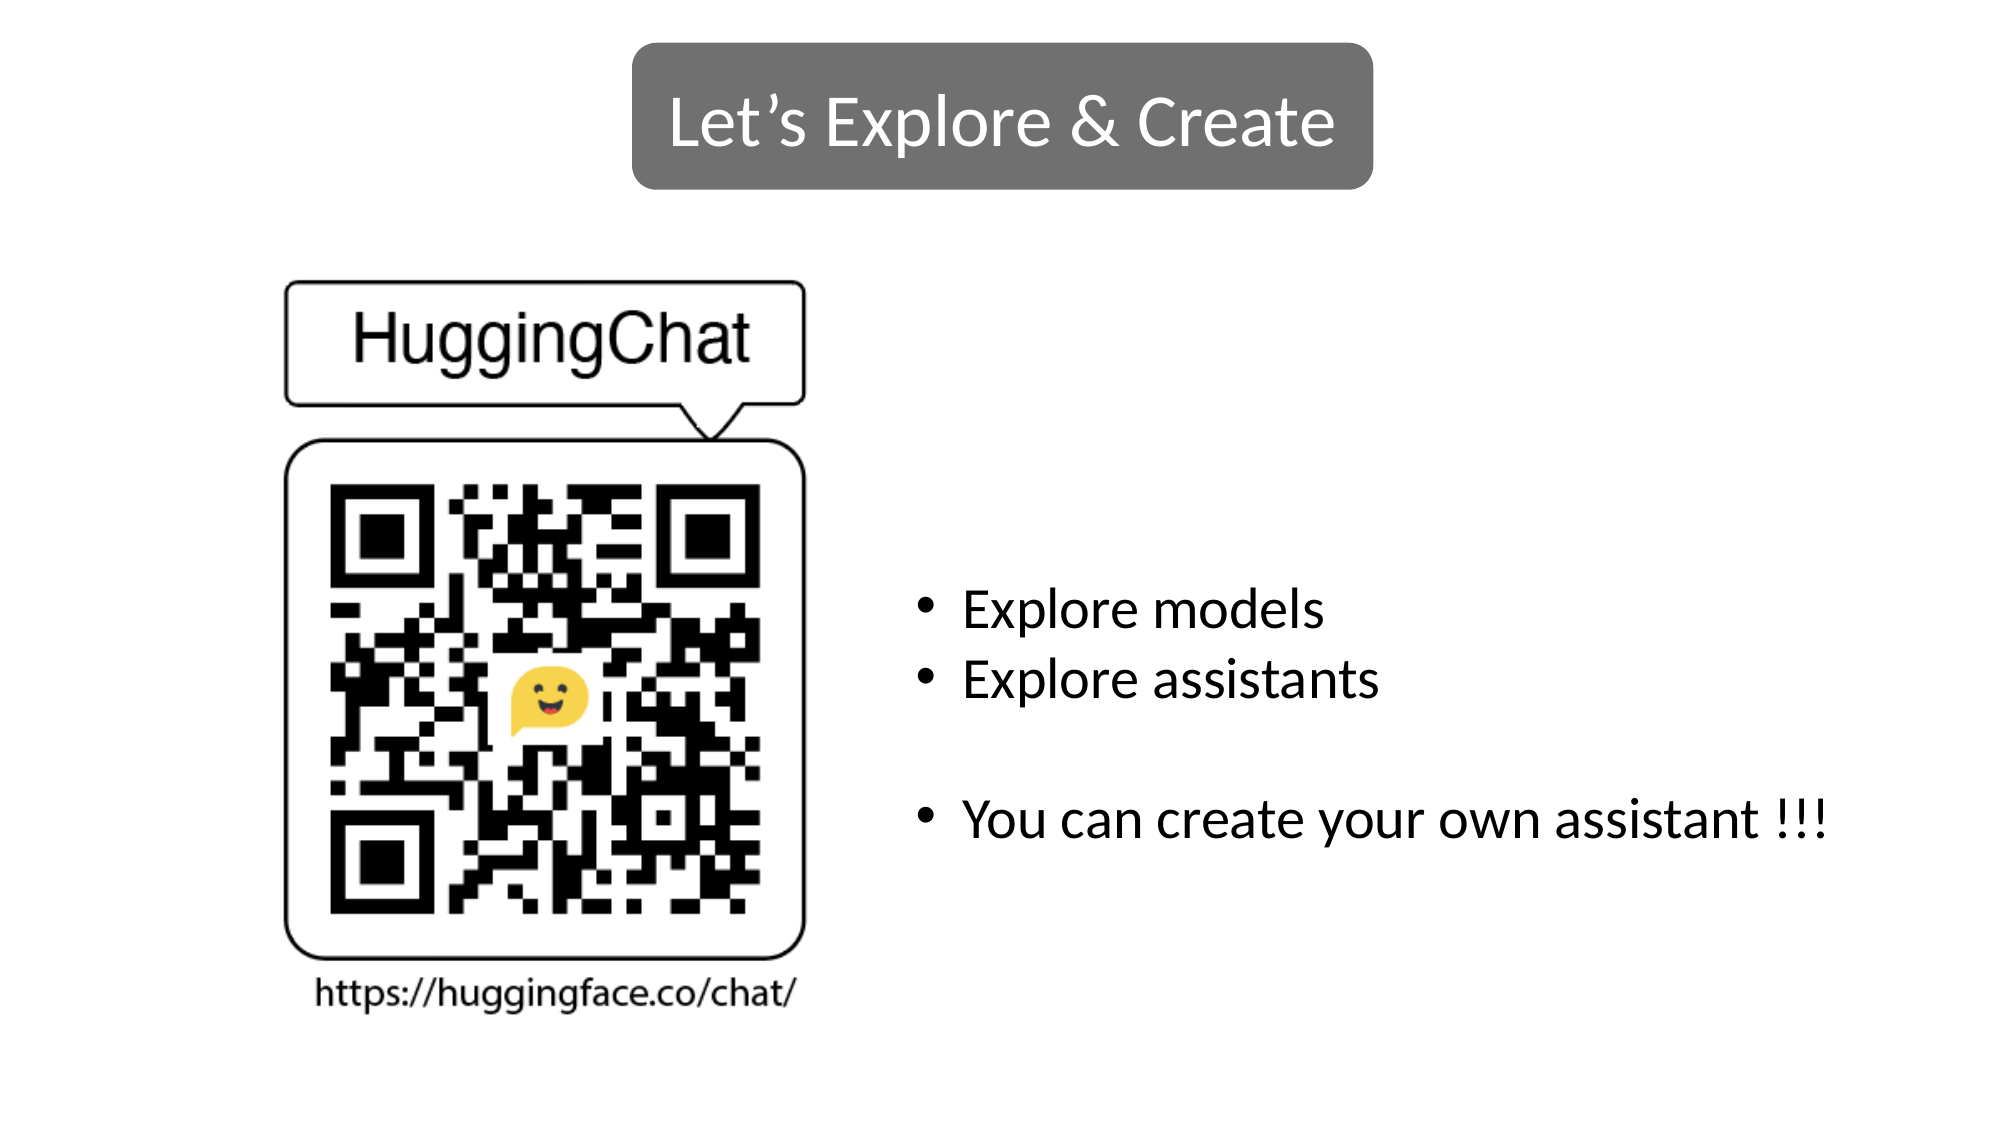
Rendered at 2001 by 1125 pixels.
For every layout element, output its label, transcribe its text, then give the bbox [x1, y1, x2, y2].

picture [240, 232, 856, 1050]
text_box Explore models Explore assistants You can create your own assistant !!! [900, 562, 1846, 858]
text_box Let’s Explore & Create [630, 41, 1375, 191]
